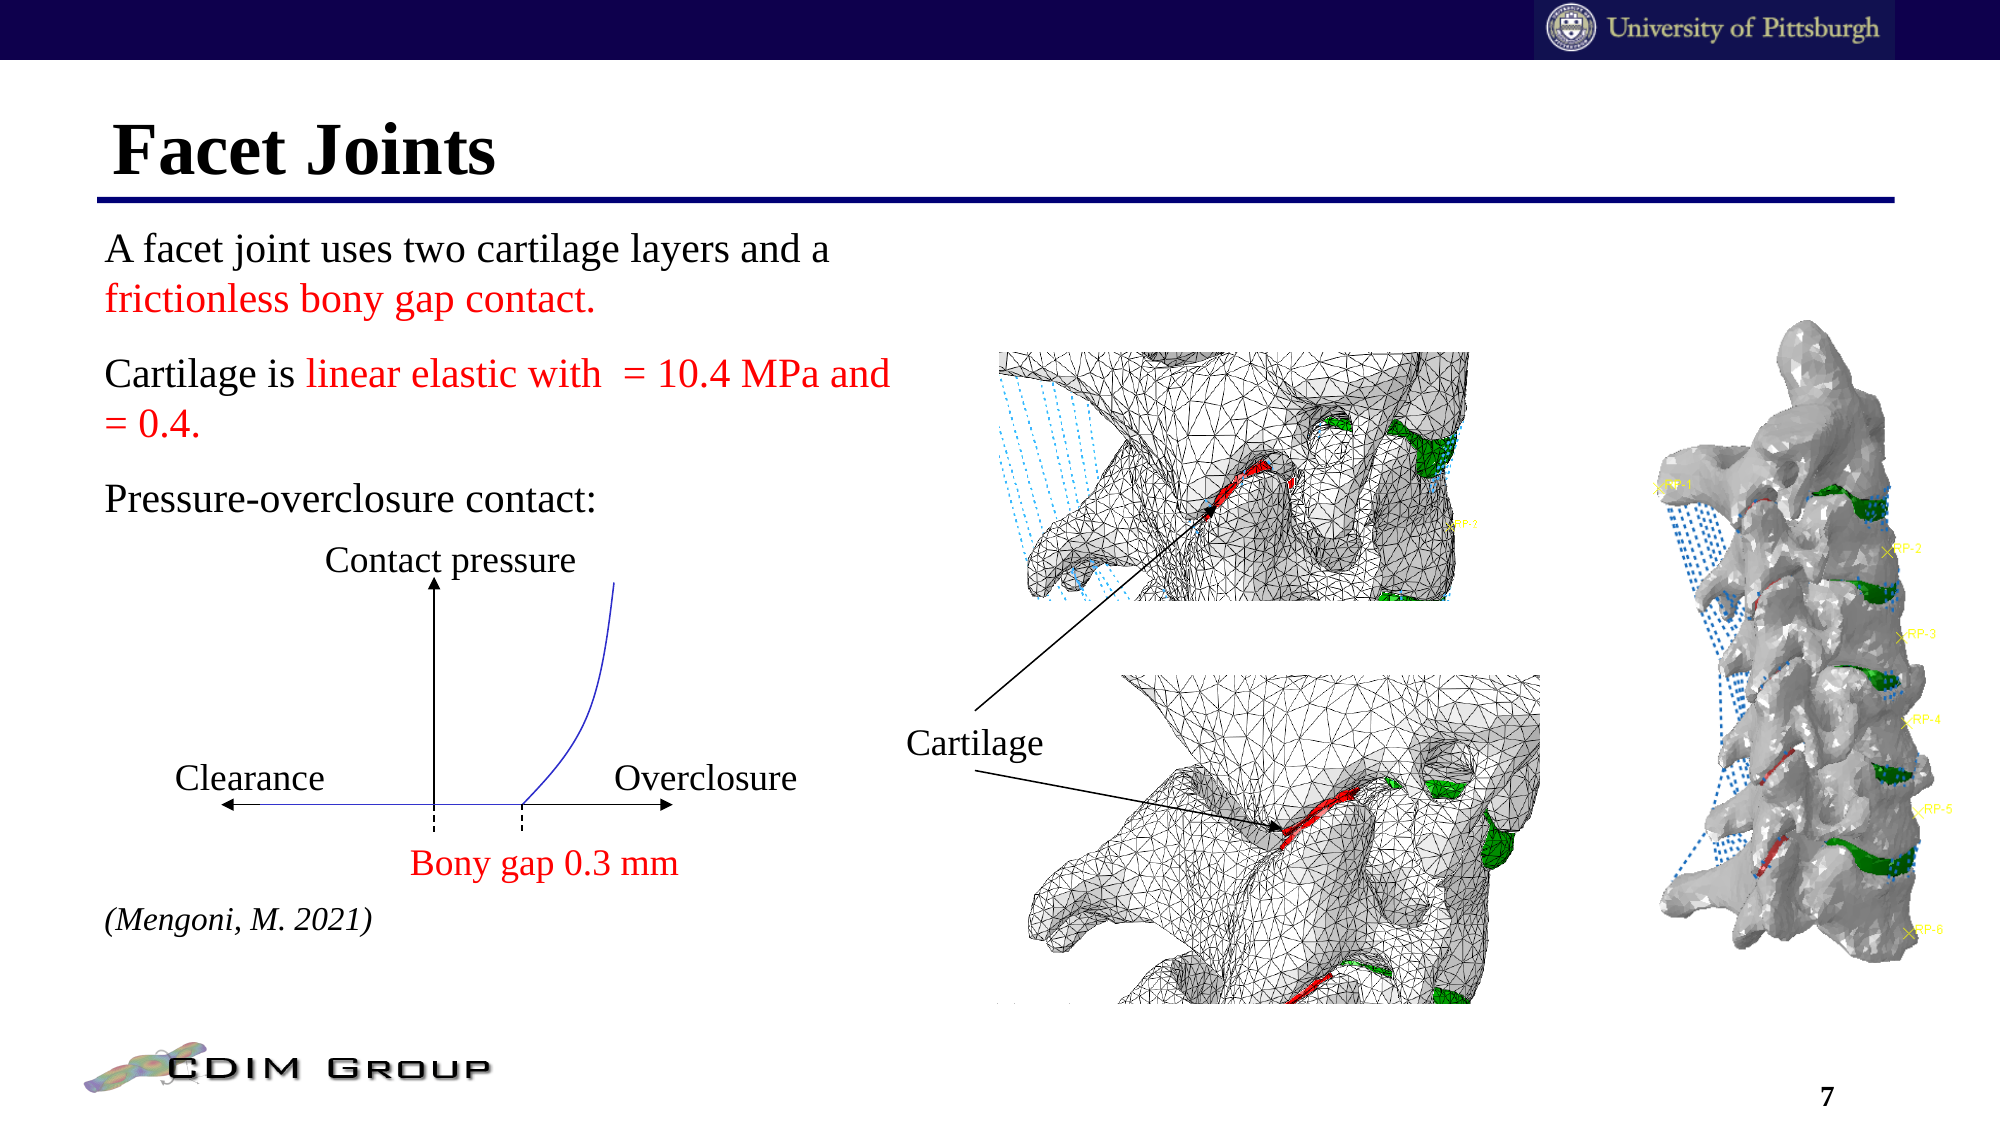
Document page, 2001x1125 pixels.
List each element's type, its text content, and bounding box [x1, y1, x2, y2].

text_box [143, 459, 800, 892]
picture [993, 675, 1541, 1004]
picture [999, 352, 1479, 601]
picture [1534, 0, 1895, 60]
picture [83, 1037, 500, 1093]
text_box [974, 505, 1218, 711]
slide_number 6 [1433, 1069, 1851, 1125]
picture [1614, 319, 1963, 967]
title Facet Joints [96, 81, 1817, 208]
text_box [974, 771, 1283, 829]
text_box Cartilage [829, 710, 988, 771]
